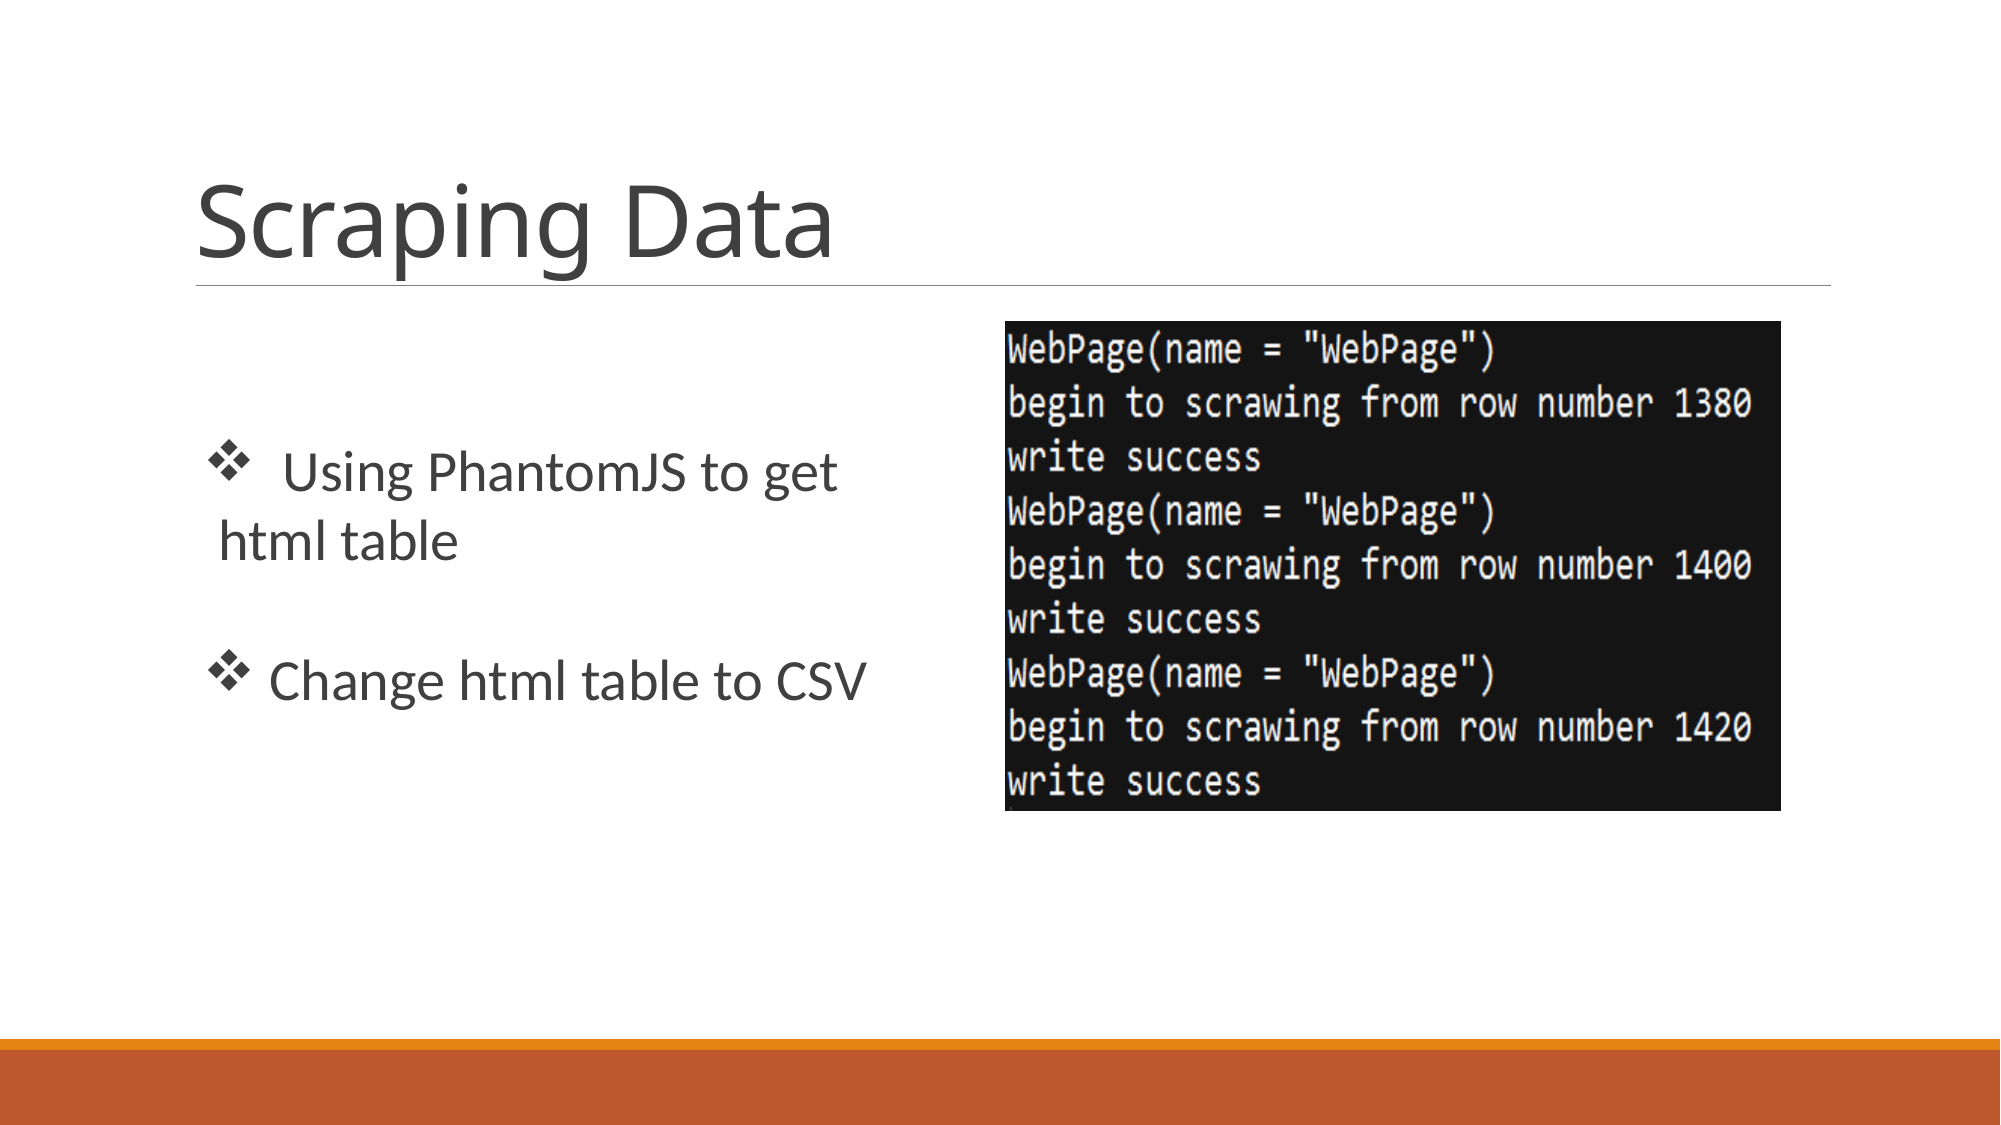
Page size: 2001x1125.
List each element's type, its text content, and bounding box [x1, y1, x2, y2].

picture [1004, 320, 1782, 811]
title Scraping Data [180, 47, 1830, 286]
text_box Using PhantomJS to get html table Change html table to CSV [203, 355, 949, 1016]
